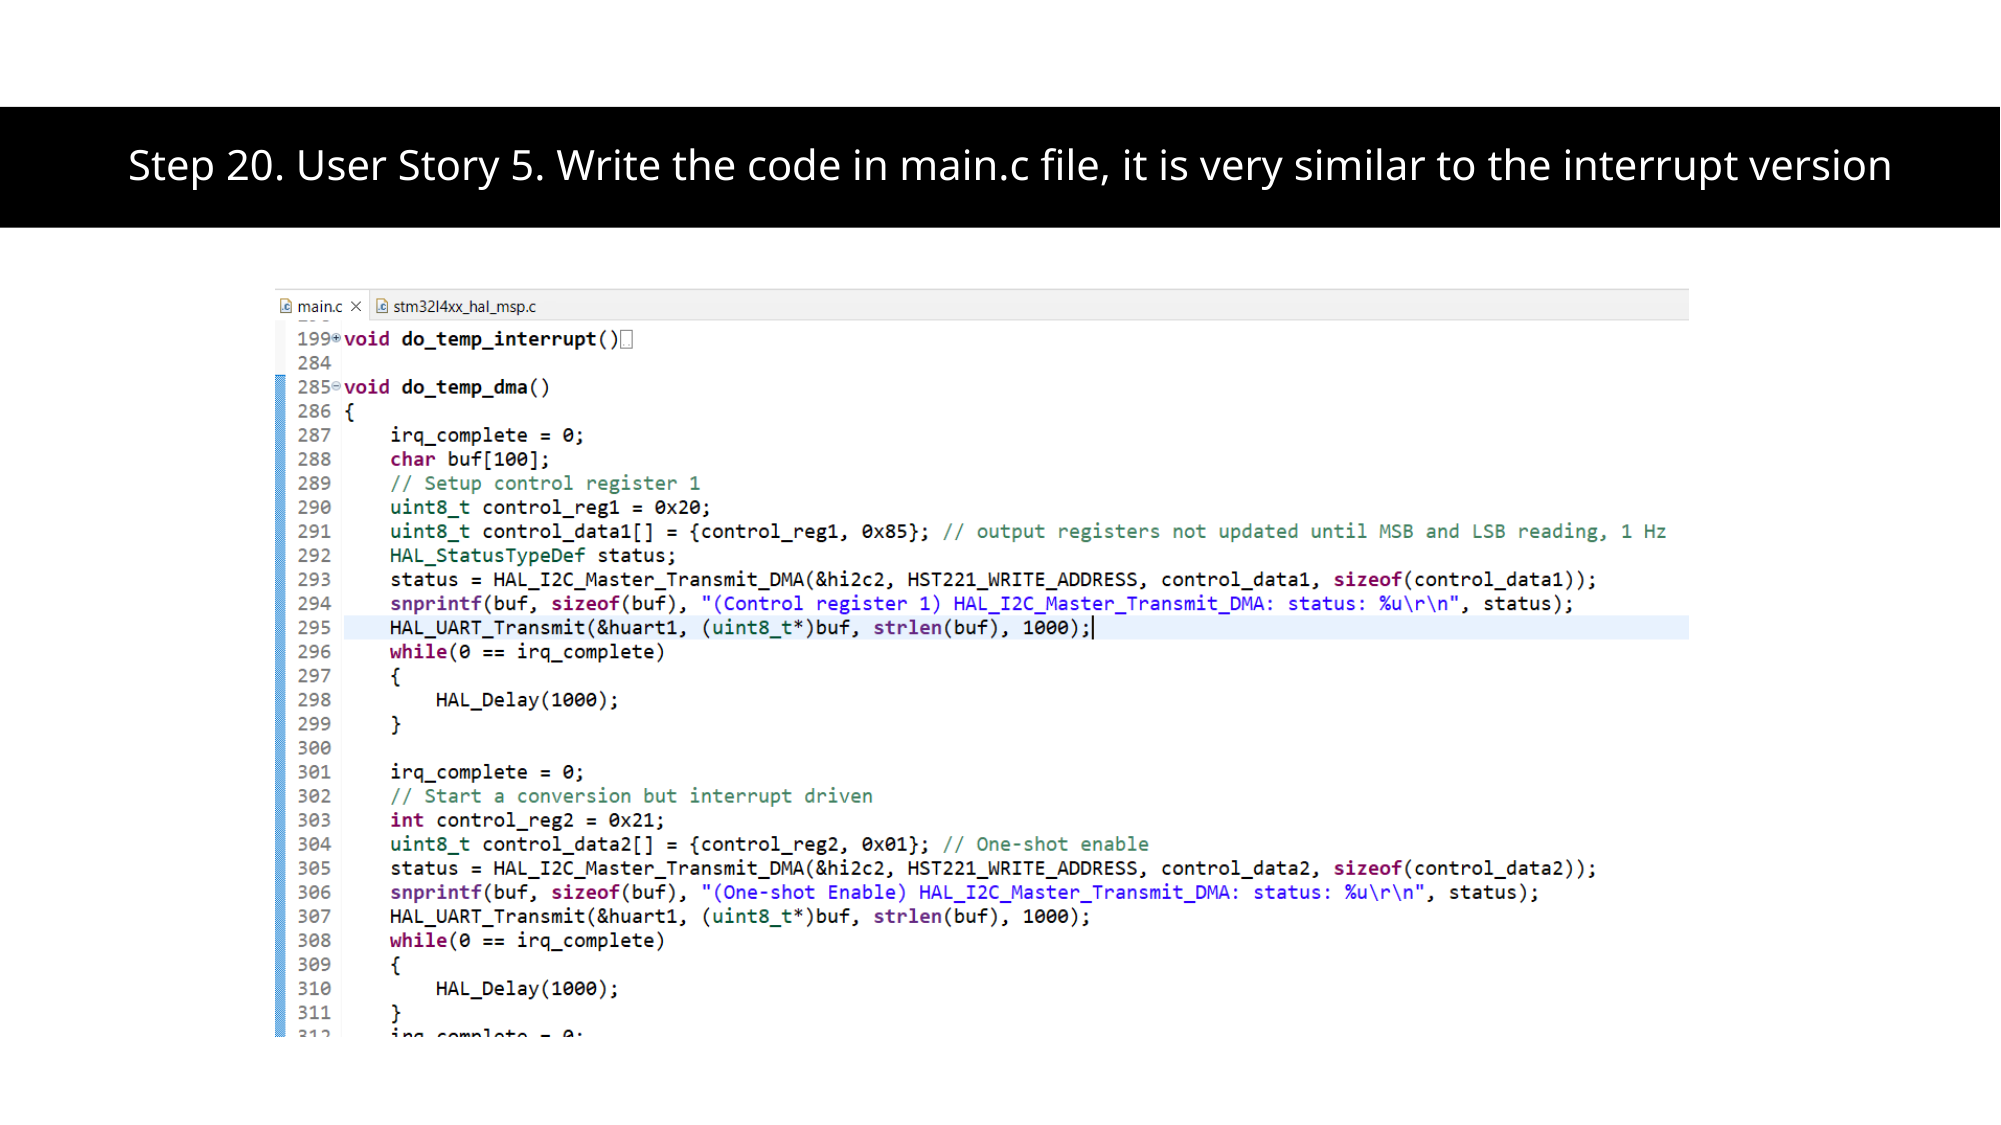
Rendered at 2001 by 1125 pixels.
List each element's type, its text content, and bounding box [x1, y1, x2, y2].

text_box [0, 106, 2000, 229]
title Step 20. User Story 5. Write the code in main.c file, it is very similar to the interrupt version [91, 105, 1931, 228]
picture [275, 288, 1689, 1037]
